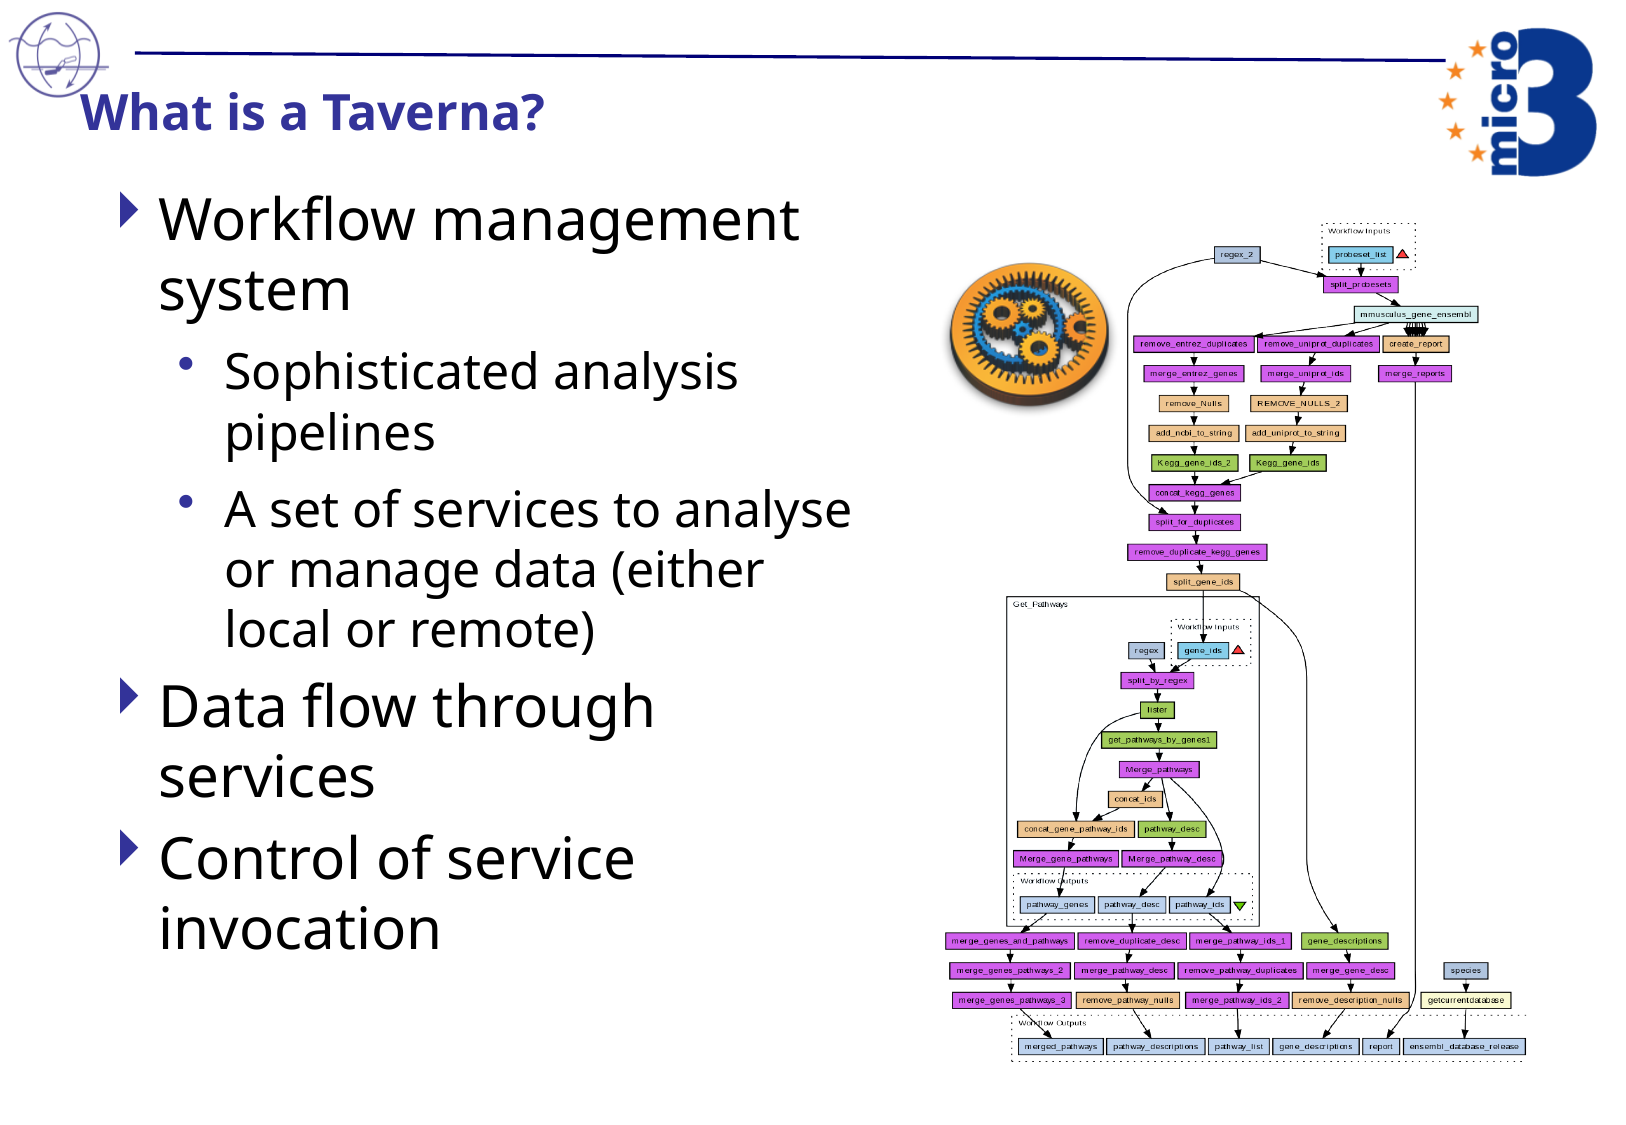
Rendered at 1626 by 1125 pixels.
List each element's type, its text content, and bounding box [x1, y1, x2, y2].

picture [0, 0, 115, 105]
picture [1436, 25, 1603, 180]
list Workflow management system Sophisticated analysis pipelines A set of services to analyse or manage data (either local or remote) Data flow through services Control of service invocation [87, 174, 879, 1042]
title What is a Taverna? [79, 62, 1434, 159]
picture [940, 214, 1527, 1077]
